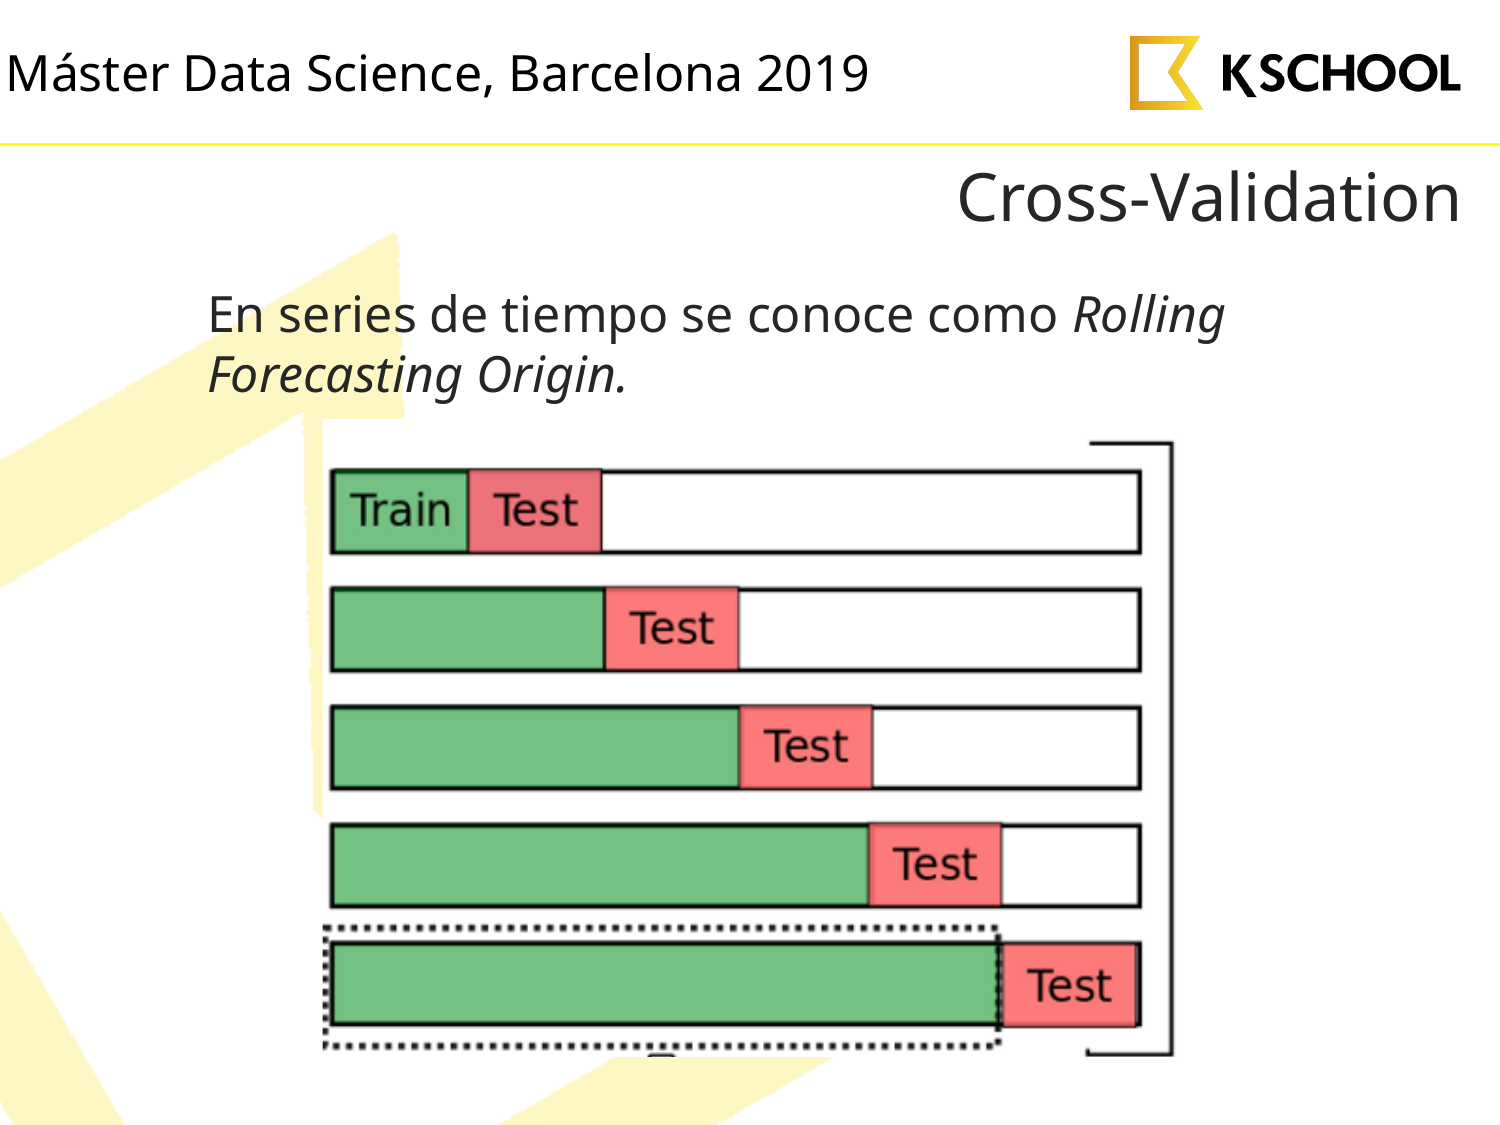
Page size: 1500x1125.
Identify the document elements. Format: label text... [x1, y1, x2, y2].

picture [1121, 23, 1473, 120]
list En series de tiempo se conoce como Rolling Forecasting Origin. [192, 274, 1308, 840]
picture [0, 188, 1178, 1125]
title Cross-Validation [76, 147, 1478, 268]
